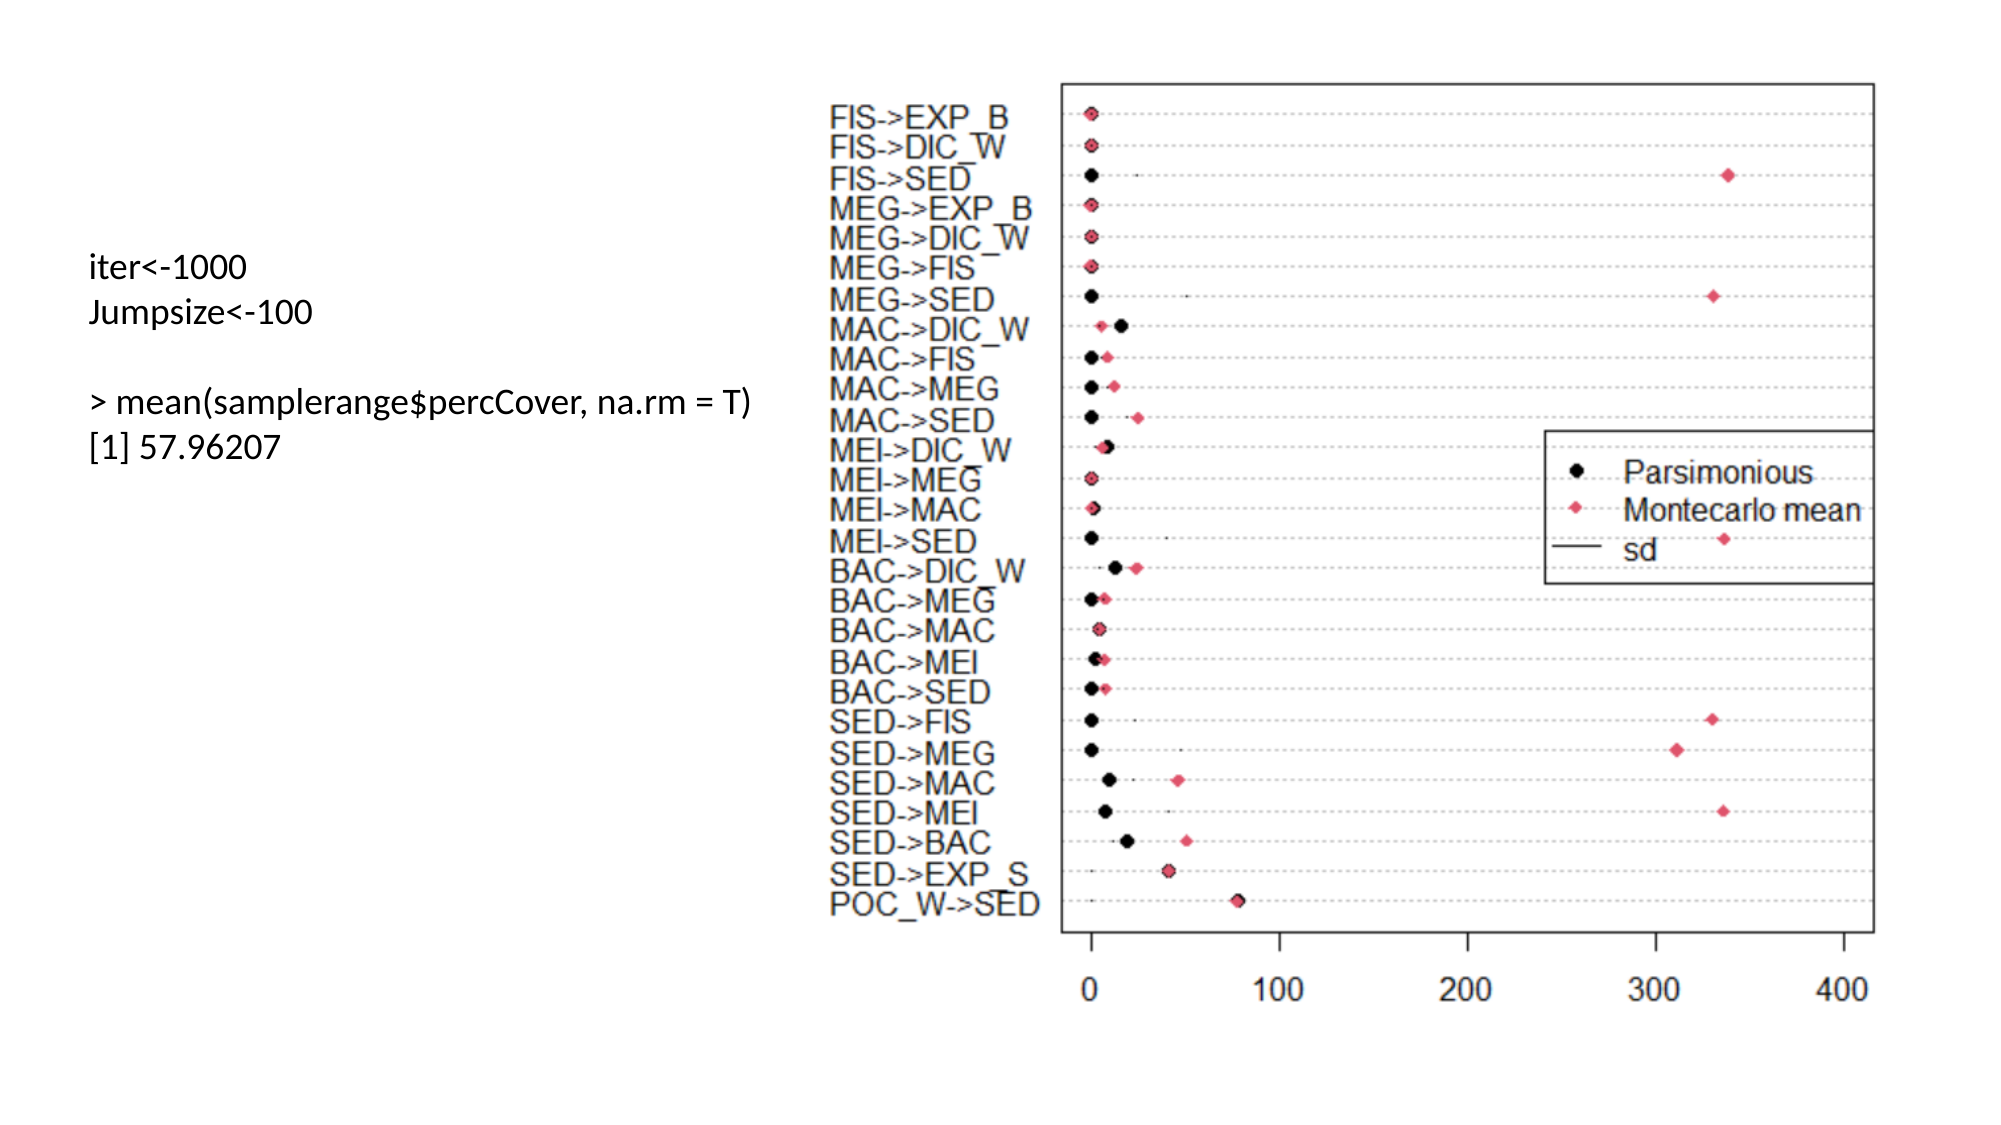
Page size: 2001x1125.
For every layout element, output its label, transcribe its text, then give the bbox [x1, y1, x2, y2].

picture [804, 57, 1916, 1015]
text_box iter<-1000 Jumpsize<-100 > mean(samplerange$percCover, na.rm = T) [1] 57.96207 [73, 234, 804, 475]
